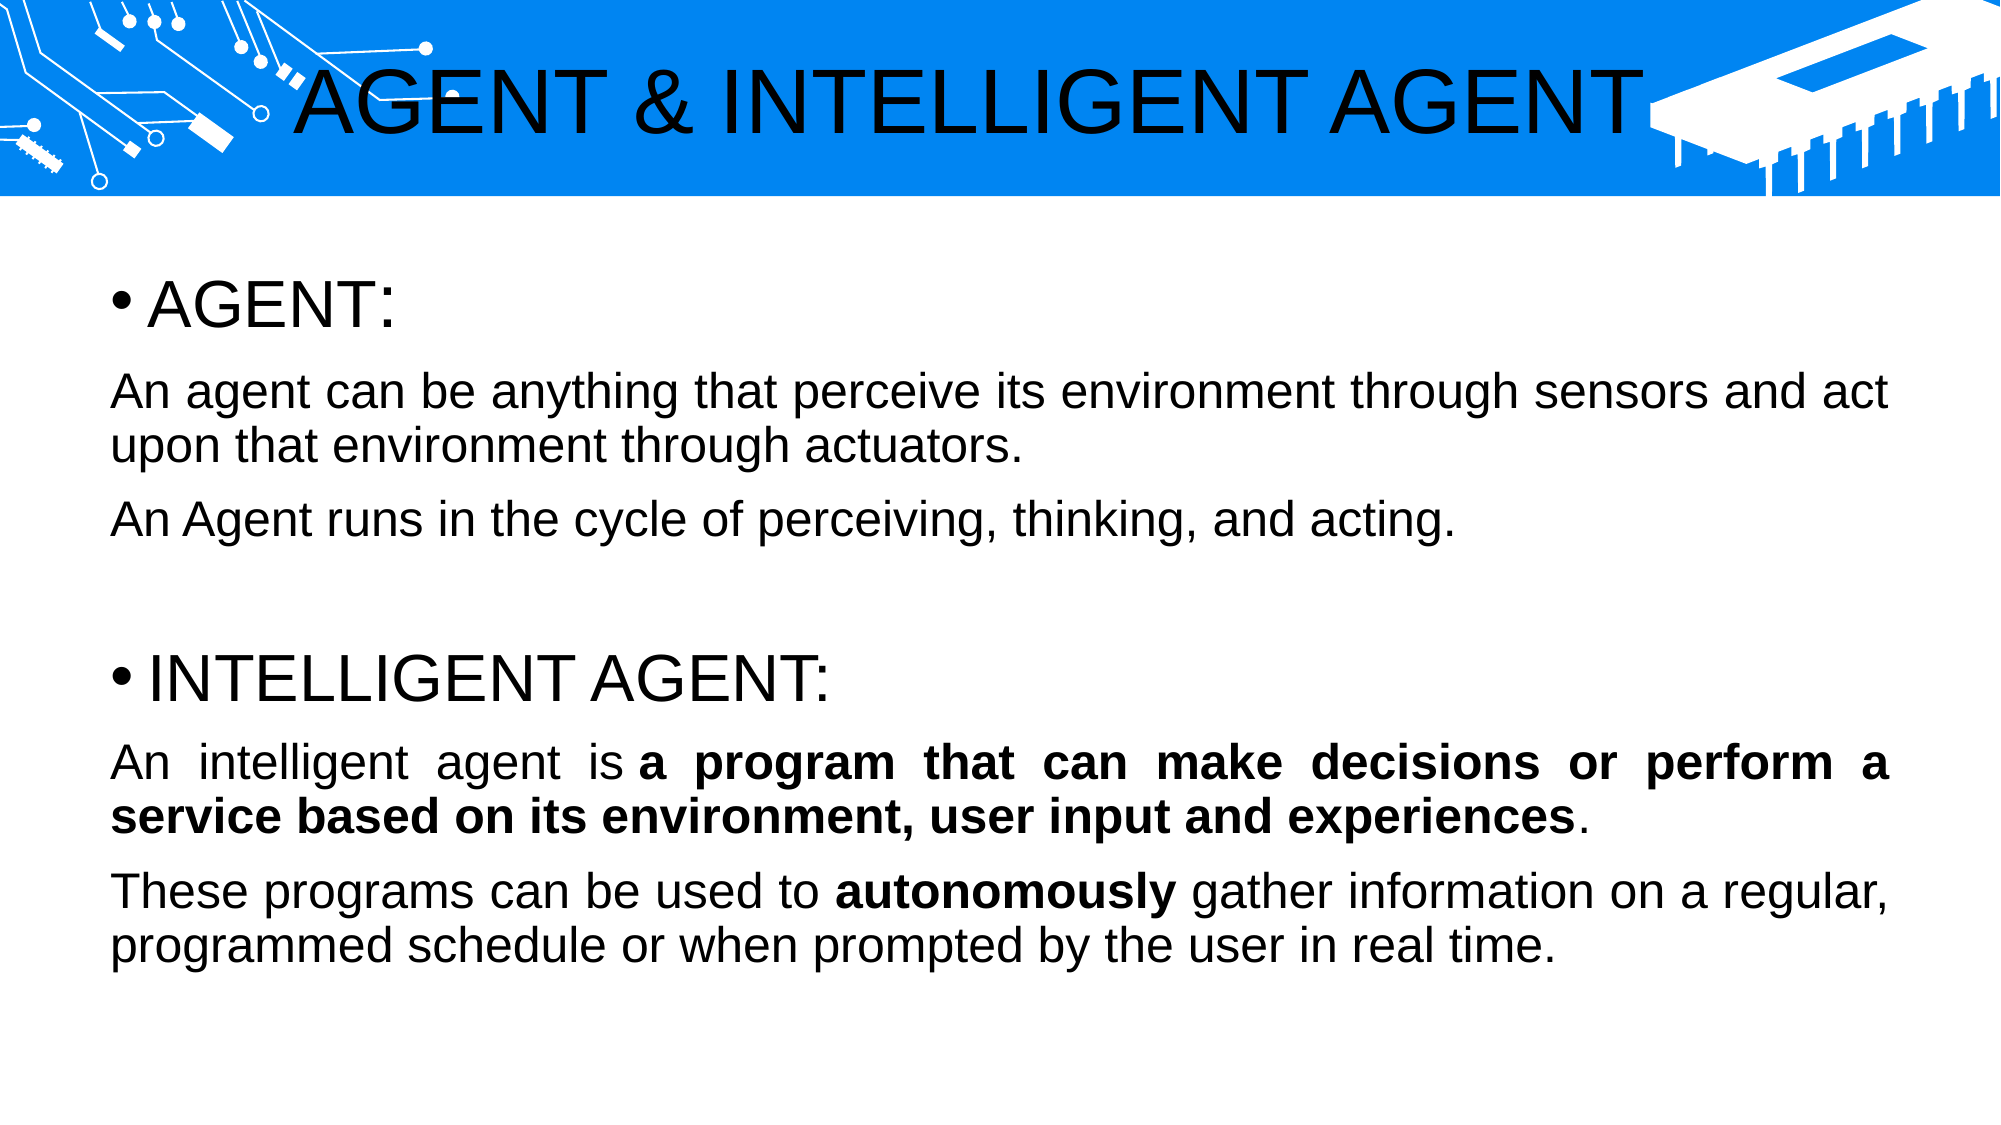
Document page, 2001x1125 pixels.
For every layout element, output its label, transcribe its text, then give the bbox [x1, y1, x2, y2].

list AGENT & INTELLIGENT AGENT [53, 44, 1887, 164]
